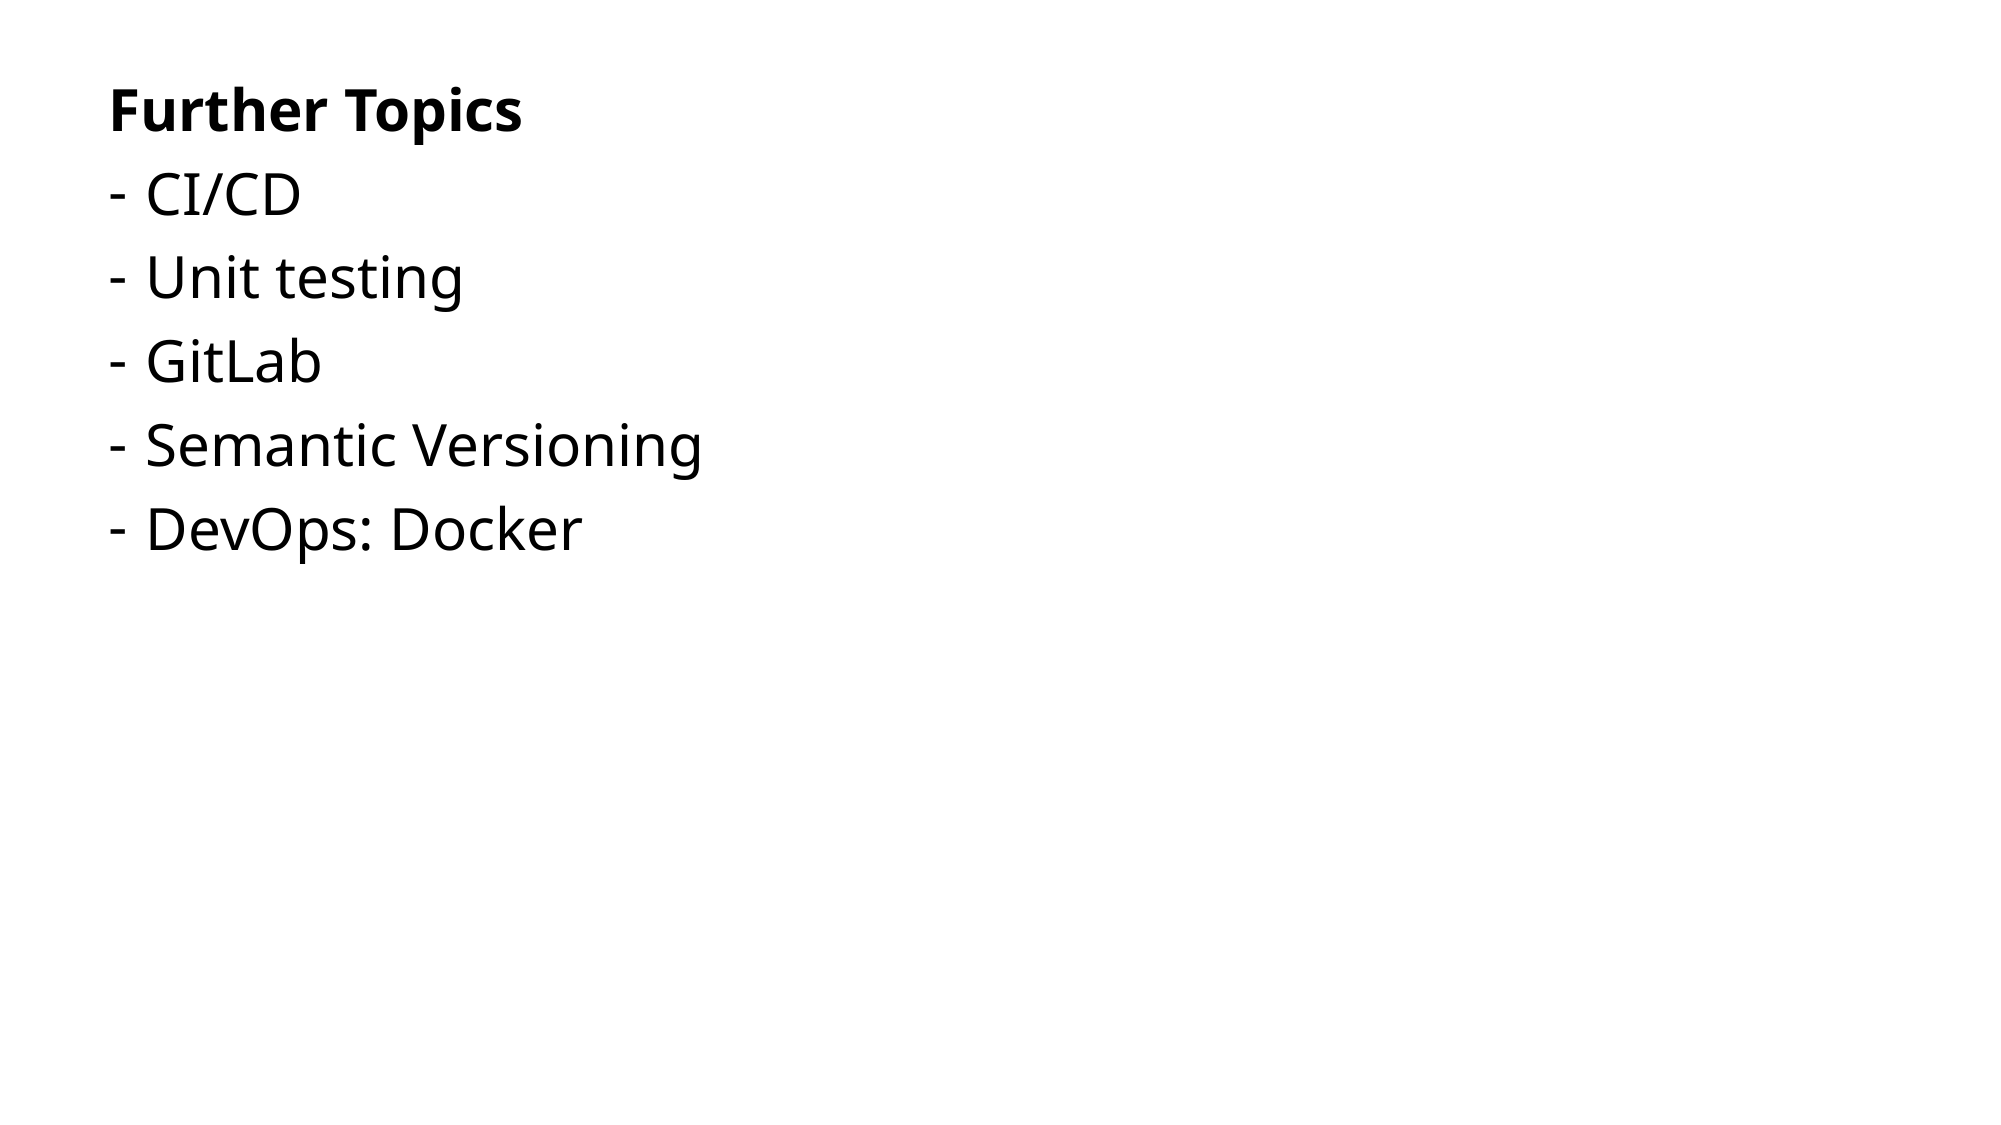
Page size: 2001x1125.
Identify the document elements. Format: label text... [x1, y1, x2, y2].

list Further Topics CI/CD Unit testing GitLab Semantic Versioning DevOps: Docker [93, 73, 1819, 788]
